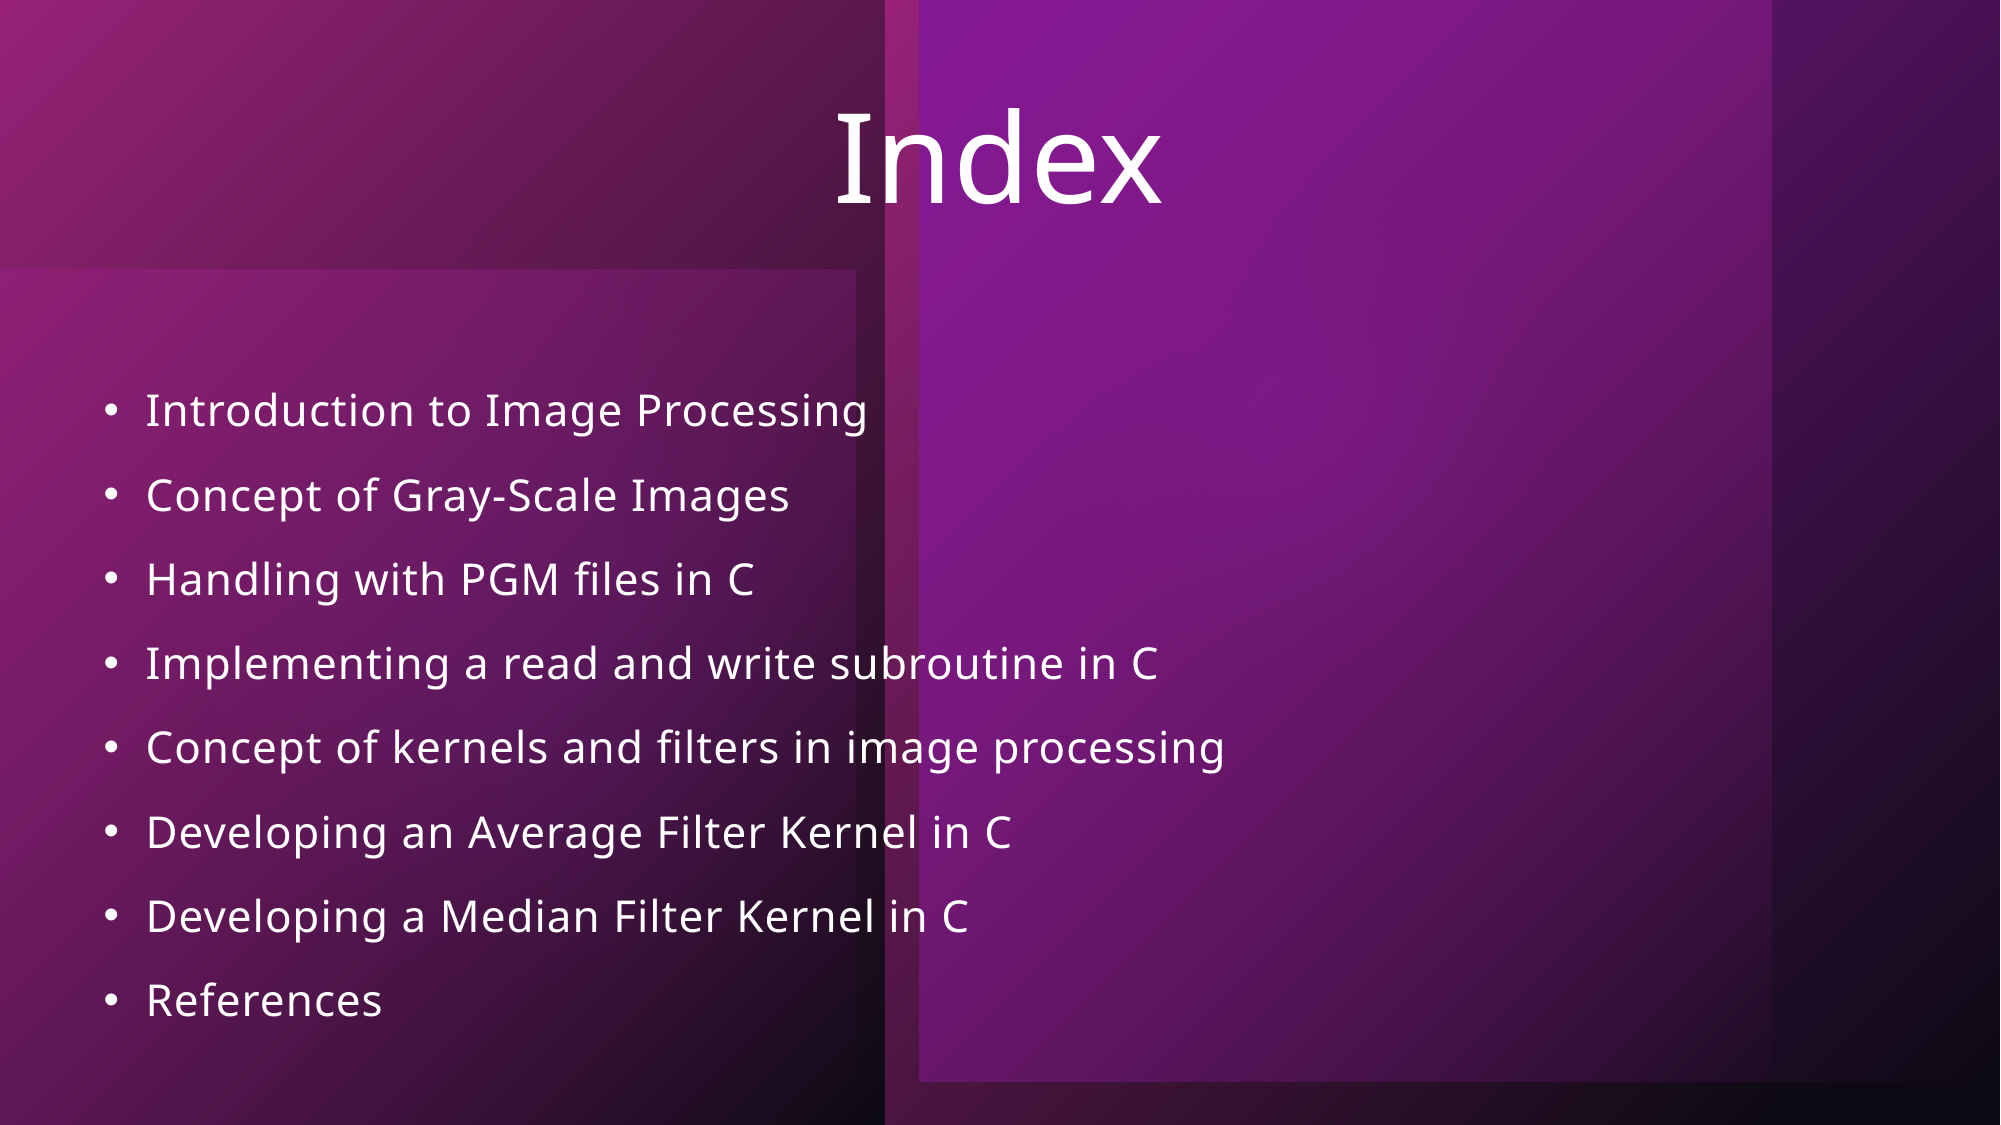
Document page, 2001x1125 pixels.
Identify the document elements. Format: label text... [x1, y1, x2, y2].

title Index [88, 88, 1910, 294]
list Introduction to Image Processing Concept of Gray-Scale Images Handling with PGM files in C Implementing a read and write subroutine in C Concept of kernels and filters in image processing Developing an Average Filter Kernel in C Developing a Median Filter Kernel in C References [88, 362, 1910, 1035]
